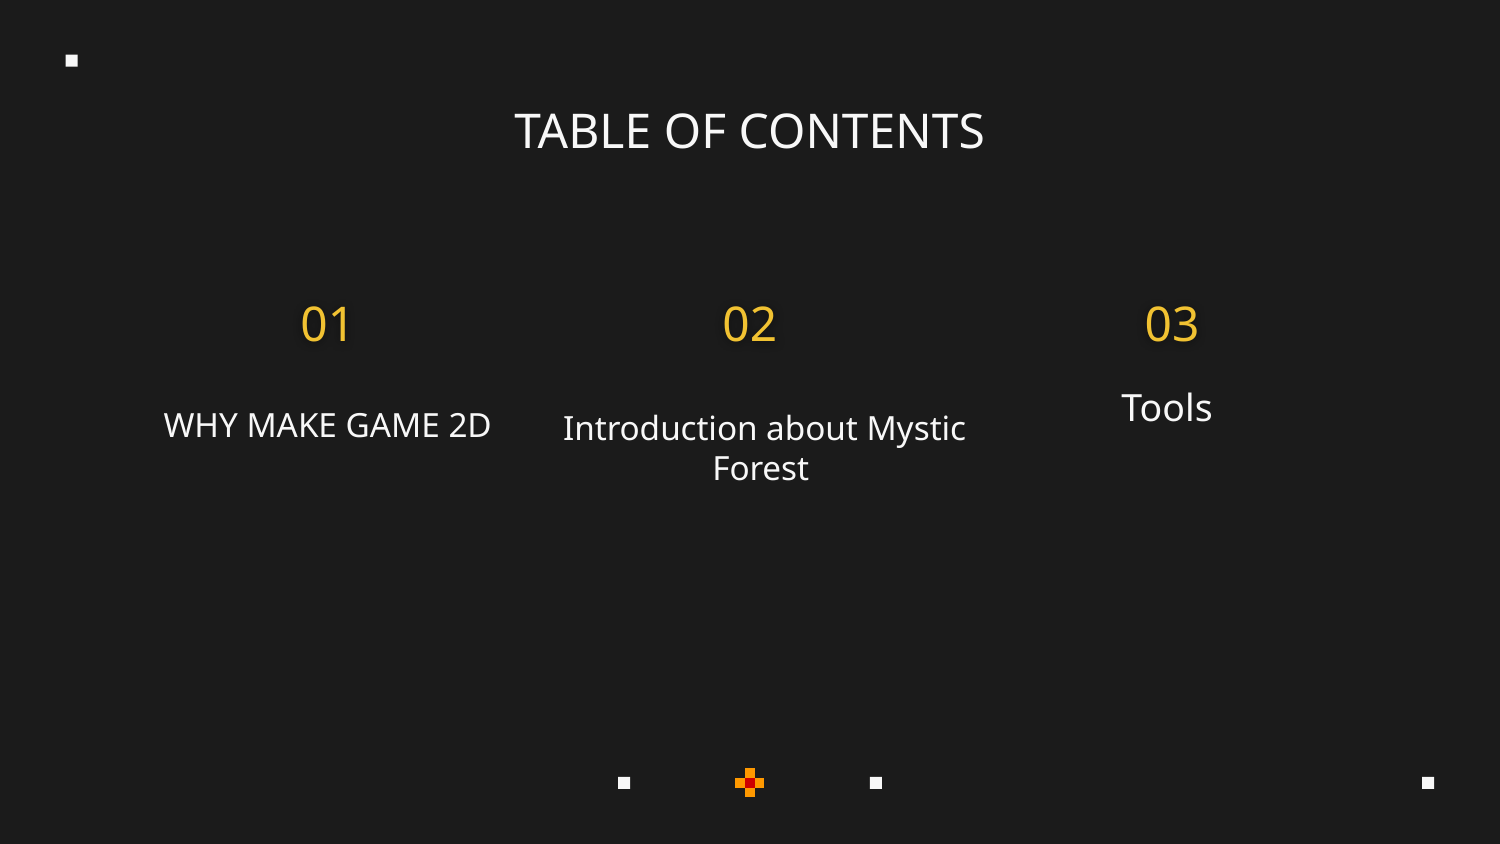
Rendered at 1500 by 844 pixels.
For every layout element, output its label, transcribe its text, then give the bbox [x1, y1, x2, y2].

title 02 [672, 275, 828, 369]
subtitle Introduction about Mystic Forest [546, 369, 984, 503]
subtitle Tools [976, 369, 1368, 444]
title TABLE OF CONTENTS [116, 85, 1383, 163]
title 03 [1094, 275, 1250, 369]
title 01 [250, 275, 406, 369]
subtitle WHY MAKE GAME 2D [116, 384, 539, 459]
